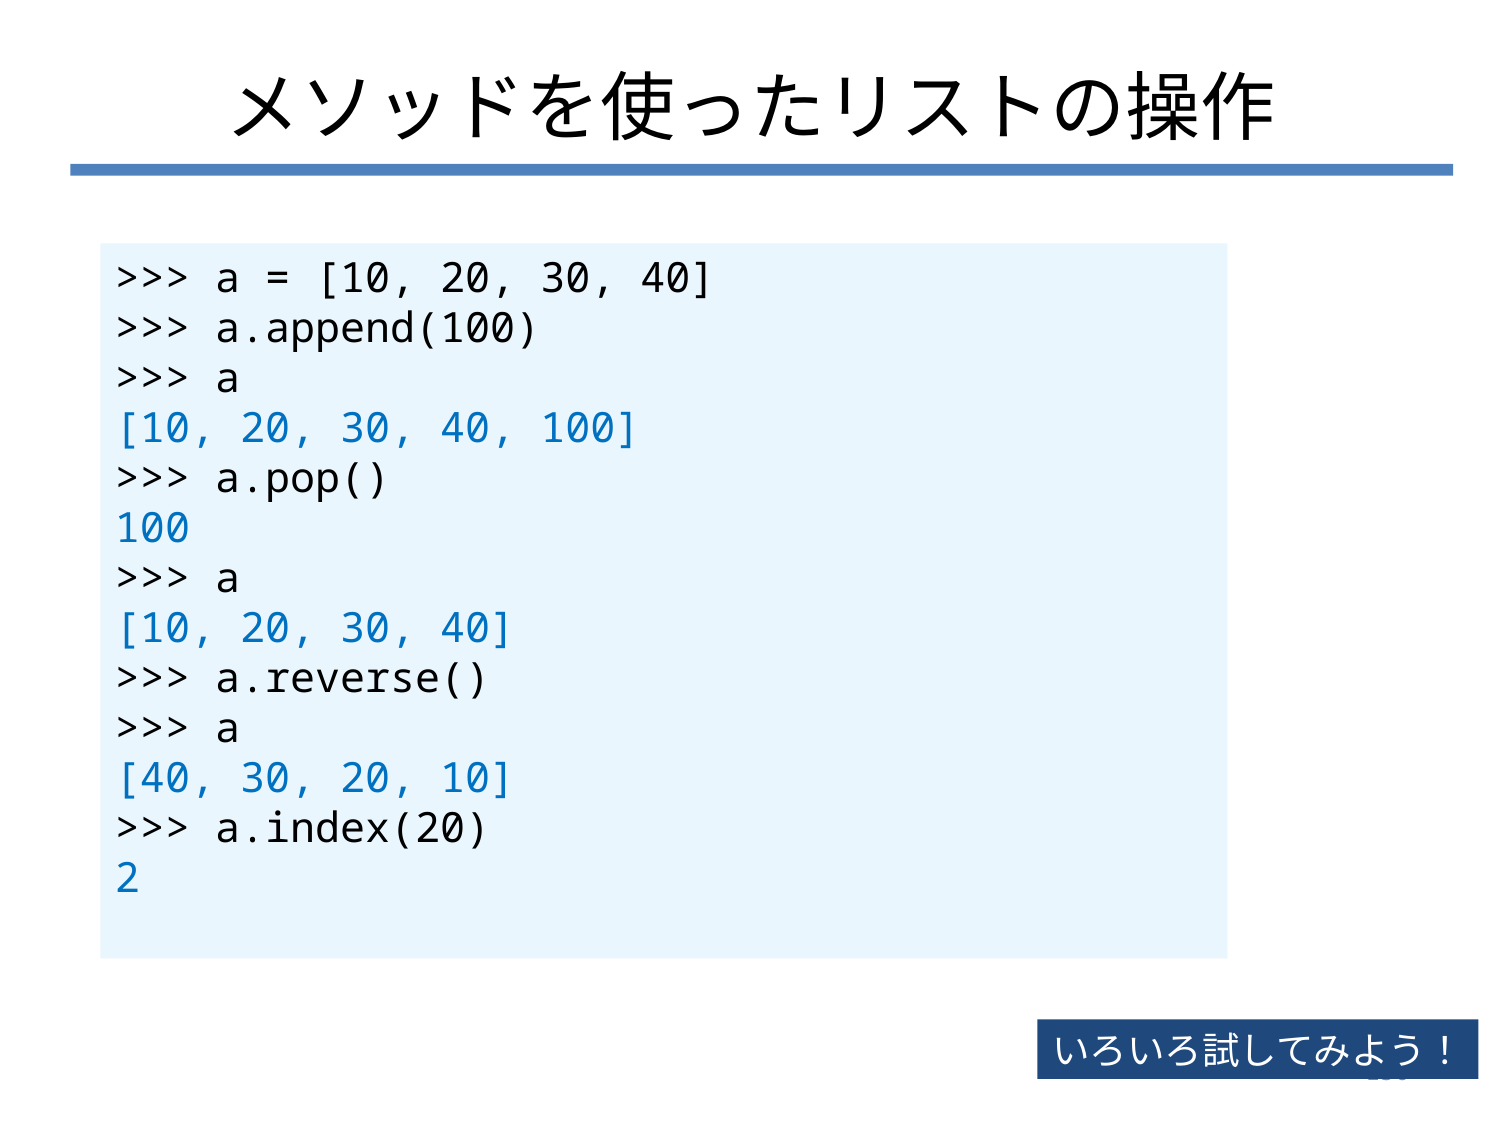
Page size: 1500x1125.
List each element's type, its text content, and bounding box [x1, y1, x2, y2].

title メソッドを使ったリストの操作 [75, 45, 1425, 164]
text_box いろいろ試してみよう！ [1037, 1019, 1479, 1079]
text_box >>> a = [10, 20, 30, 40] >>> a.append(100) >>> a [10, 20, 30, 40, 100] >>> a.pop() 100 >>> a [10, 20, 30, 40] >>> a.reverse() >>> a [40, 30, 20, 10] >>> a.index(20) 2 [100, 243, 1228, 959]
slide_number 150 [1074, 1042, 1425, 1103]
